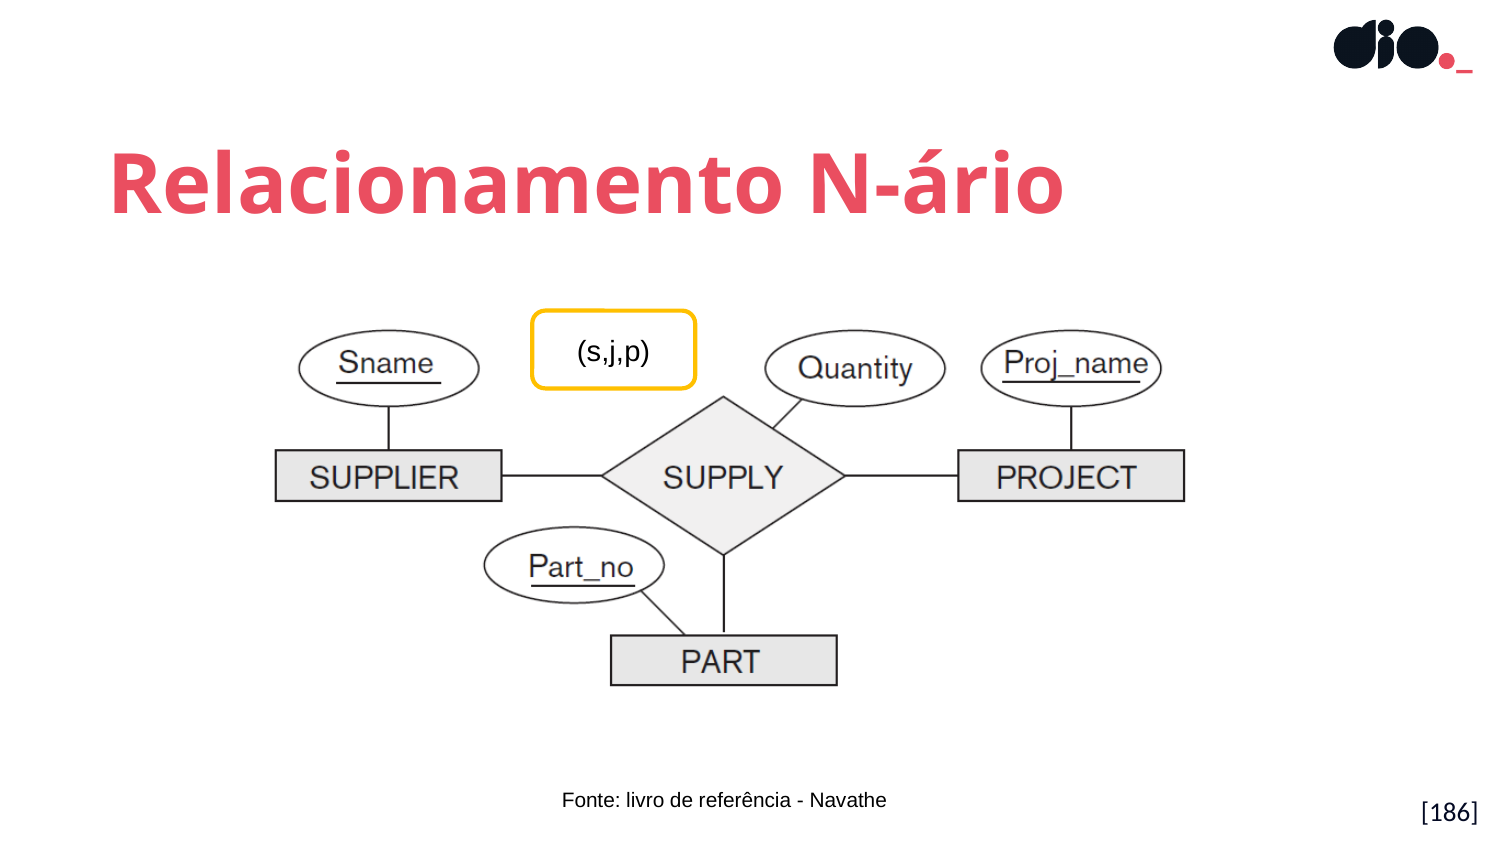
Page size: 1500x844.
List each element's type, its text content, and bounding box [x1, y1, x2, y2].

text_box Fonte: livro de referência - Navathe [475, 779, 974, 820]
text_box Relacionamento N-ário [92, 104, 1408, 243]
picture [1333, 19, 1473, 74]
slide_number [186] [1403, 779, 1494, 844]
picture [185, 286, 1263, 706]
